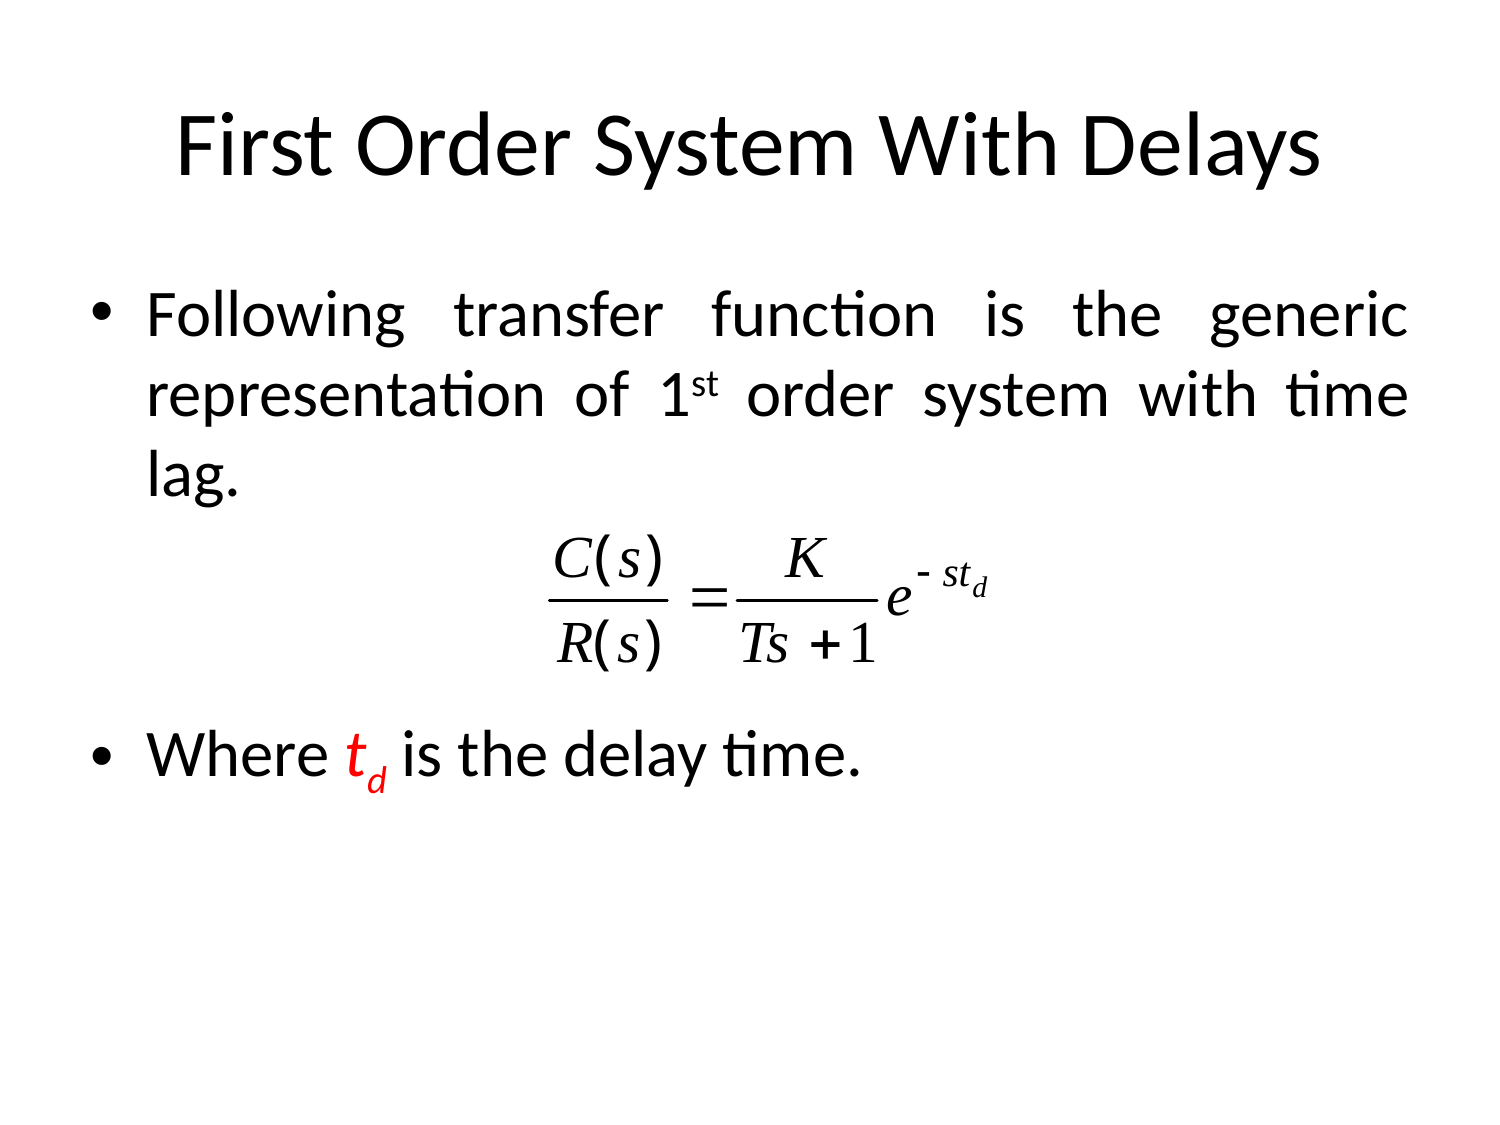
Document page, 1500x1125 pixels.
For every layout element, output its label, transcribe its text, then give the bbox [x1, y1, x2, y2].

title First Order System With Delays [75, 45, 1425, 233]
list Following transfer function is the generic representation of 1st order system with time lag. Where td is the delay time. [75, 262, 1425, 1005]
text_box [537, 513, 1008, 681]
